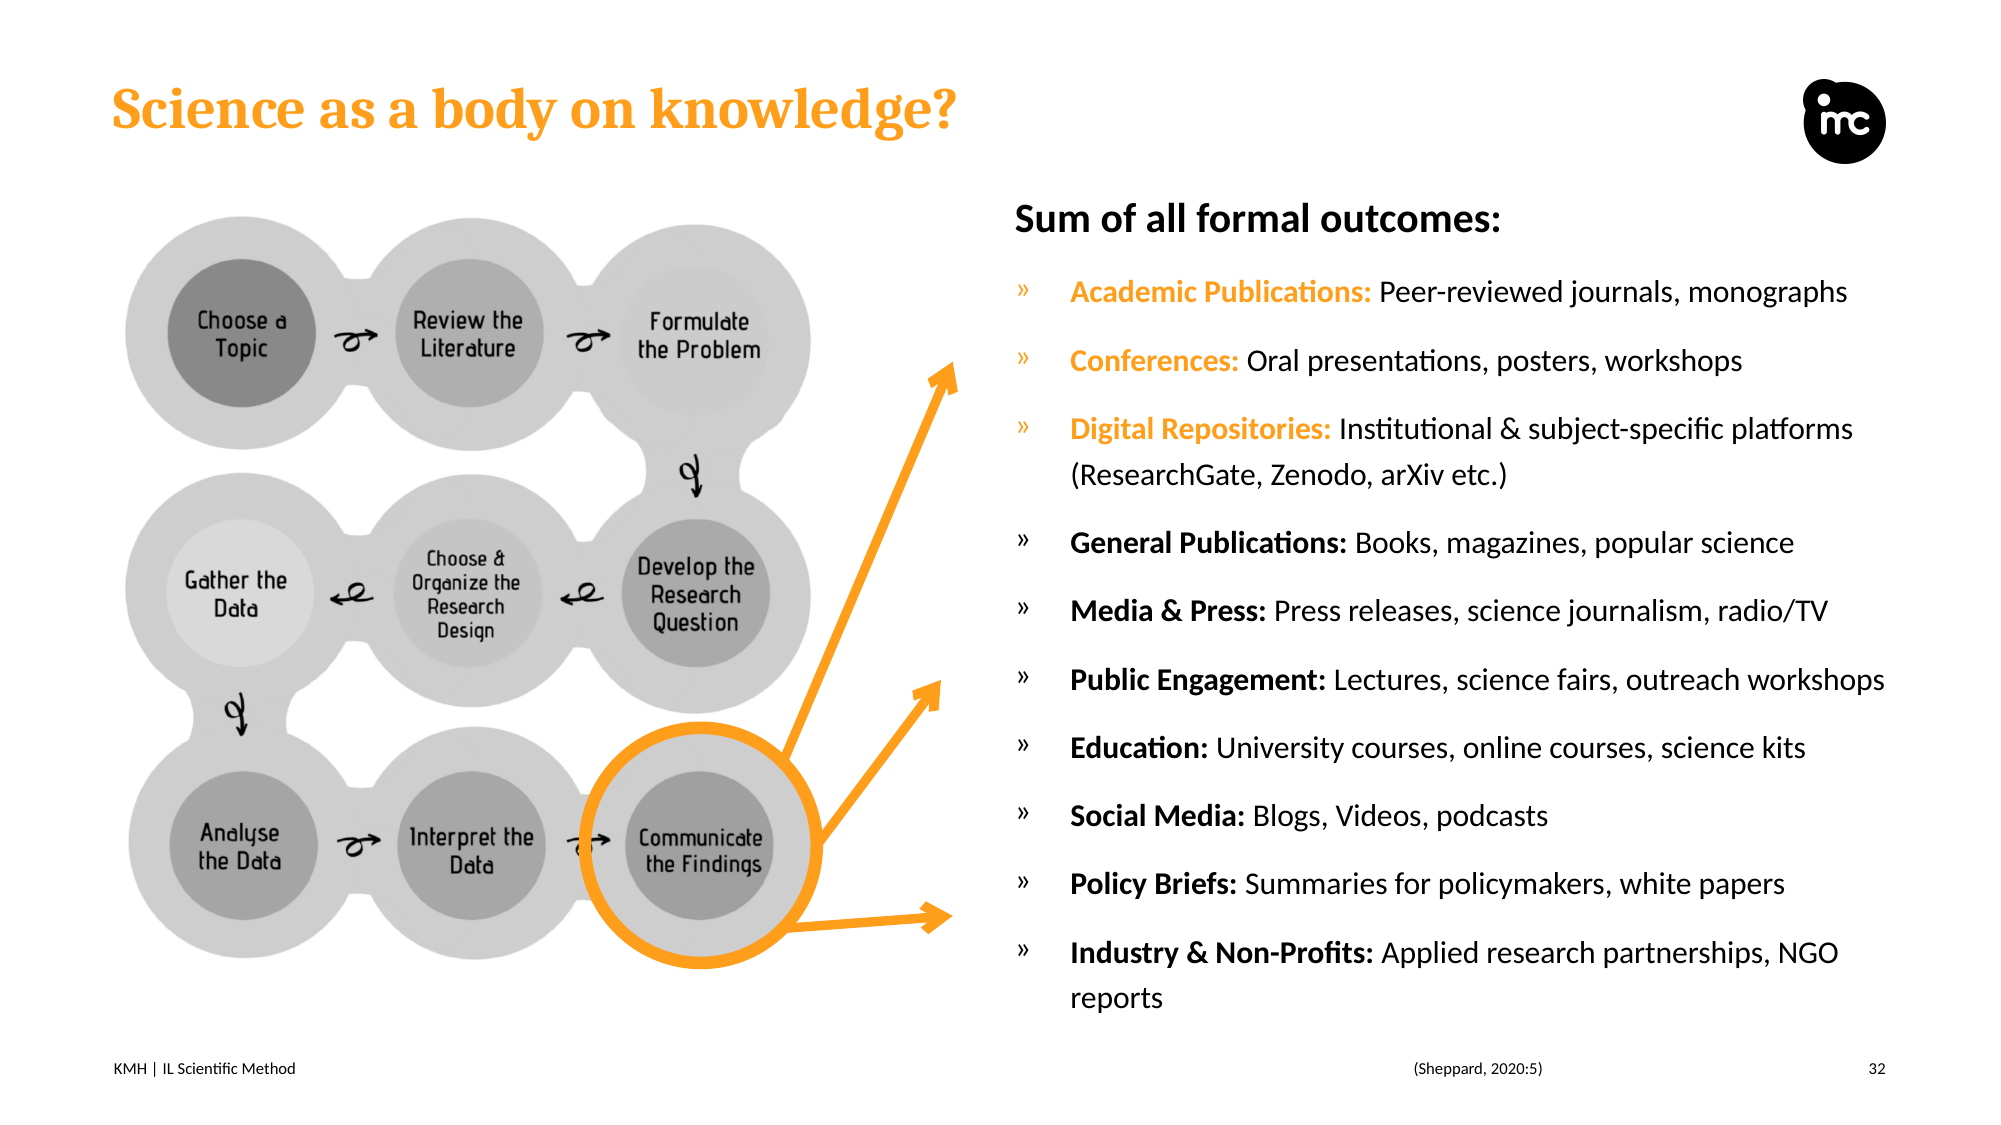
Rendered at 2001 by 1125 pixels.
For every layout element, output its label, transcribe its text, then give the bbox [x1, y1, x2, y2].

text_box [816, 679, 941, 846]
slide_number (Sheppard, 2020:5) [1177, 1056, 1780, 1080]
title Science as a body on knowledge? [114, 78, 1579, 209]
picture [109, 208, 837, 992]
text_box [782, 915, 953, 929]
picture [1803, 79, 1886, 149]
footer KMH | IL Scientific Method [114, 1056, 953, 1080]
slide_number 32 [1803, 1056, 1886, 1080]
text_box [782, 361, 953, 763]
list Sum of all formal outcomes: Academic Publications: Peer-reviewed journals, monographs Conferences: Oral presentations, posters, workshops Digital Repositories: Institutional & subject-specific platforms (ResearchGate, Zenodo, arXiv etc.) General Publications: Books, magazines, popular science Media & Press: Press releases, science journalism, radio/TV Public Engagement: Lectures, science fairs, outreach workshops Education: University courses, online courses, science kits Social Media: Blogs, Videos, podcasts Policy Briefs: Summaries for policymakers, white papers Industry & Non-Profits: Applied research partnerships, NGO reports [999, 149, 1914, 1047]
